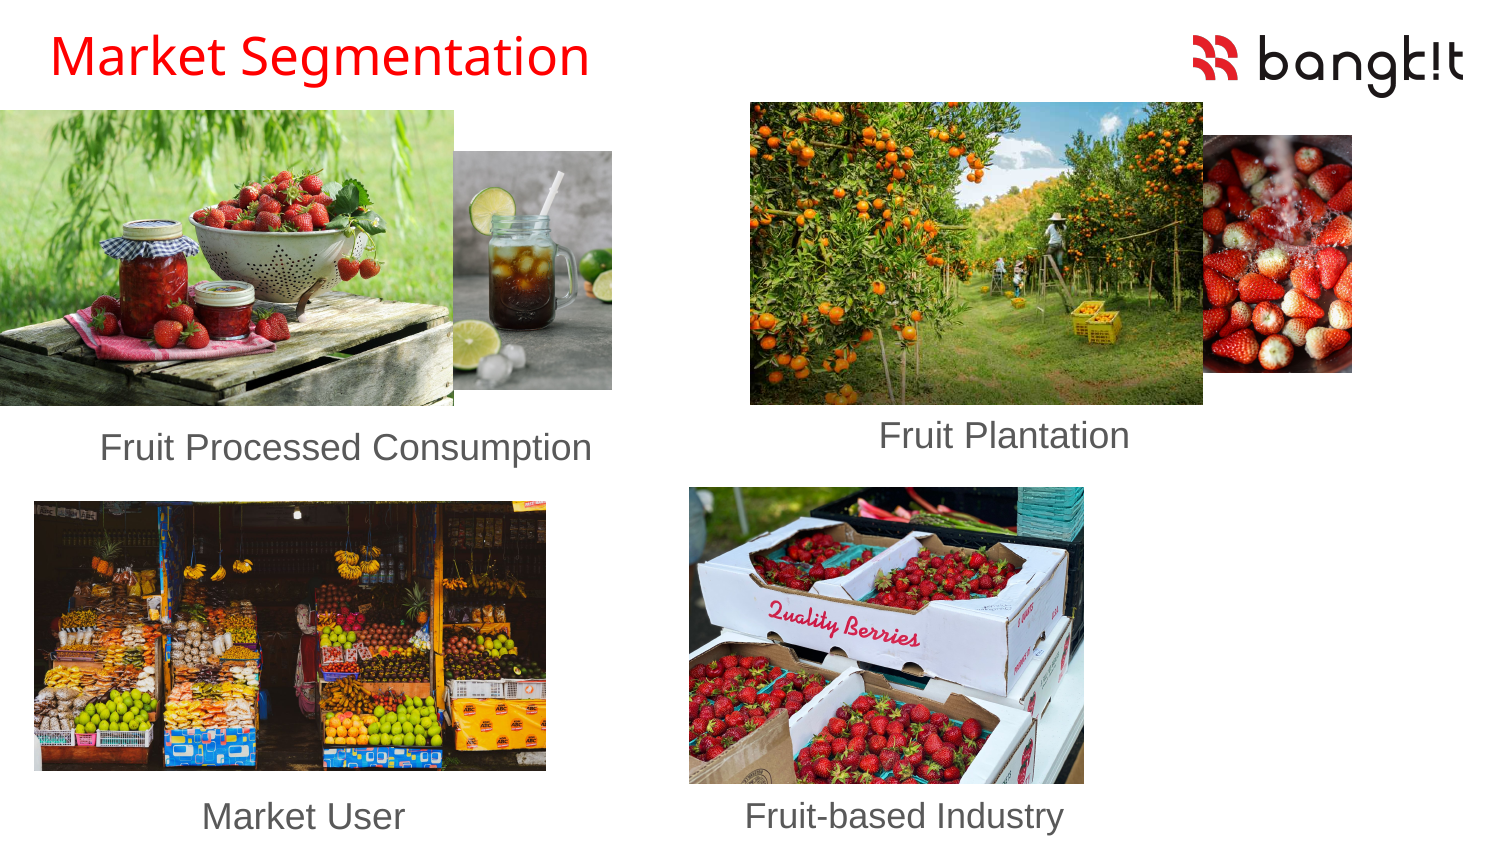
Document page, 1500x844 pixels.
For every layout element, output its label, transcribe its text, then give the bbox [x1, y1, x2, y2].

picture [34, 501, 546, 771]
picture [1193, 35, 1463, 98]
picture [0, 109, 613, 407]
picture [689, 487, 1085, 785]
picture [749, 102, 1353, 405]
list Fruit-based Industry [729, 791, 1084, 844]
list Market User [186, 780, 472, 844]
list Fruit Plantation [863, 388, 1433, 483]
list Fruit Processed Consumption [84, 401, 654, 496]
title Market Segmentation [34, 7, 1433, 102]
